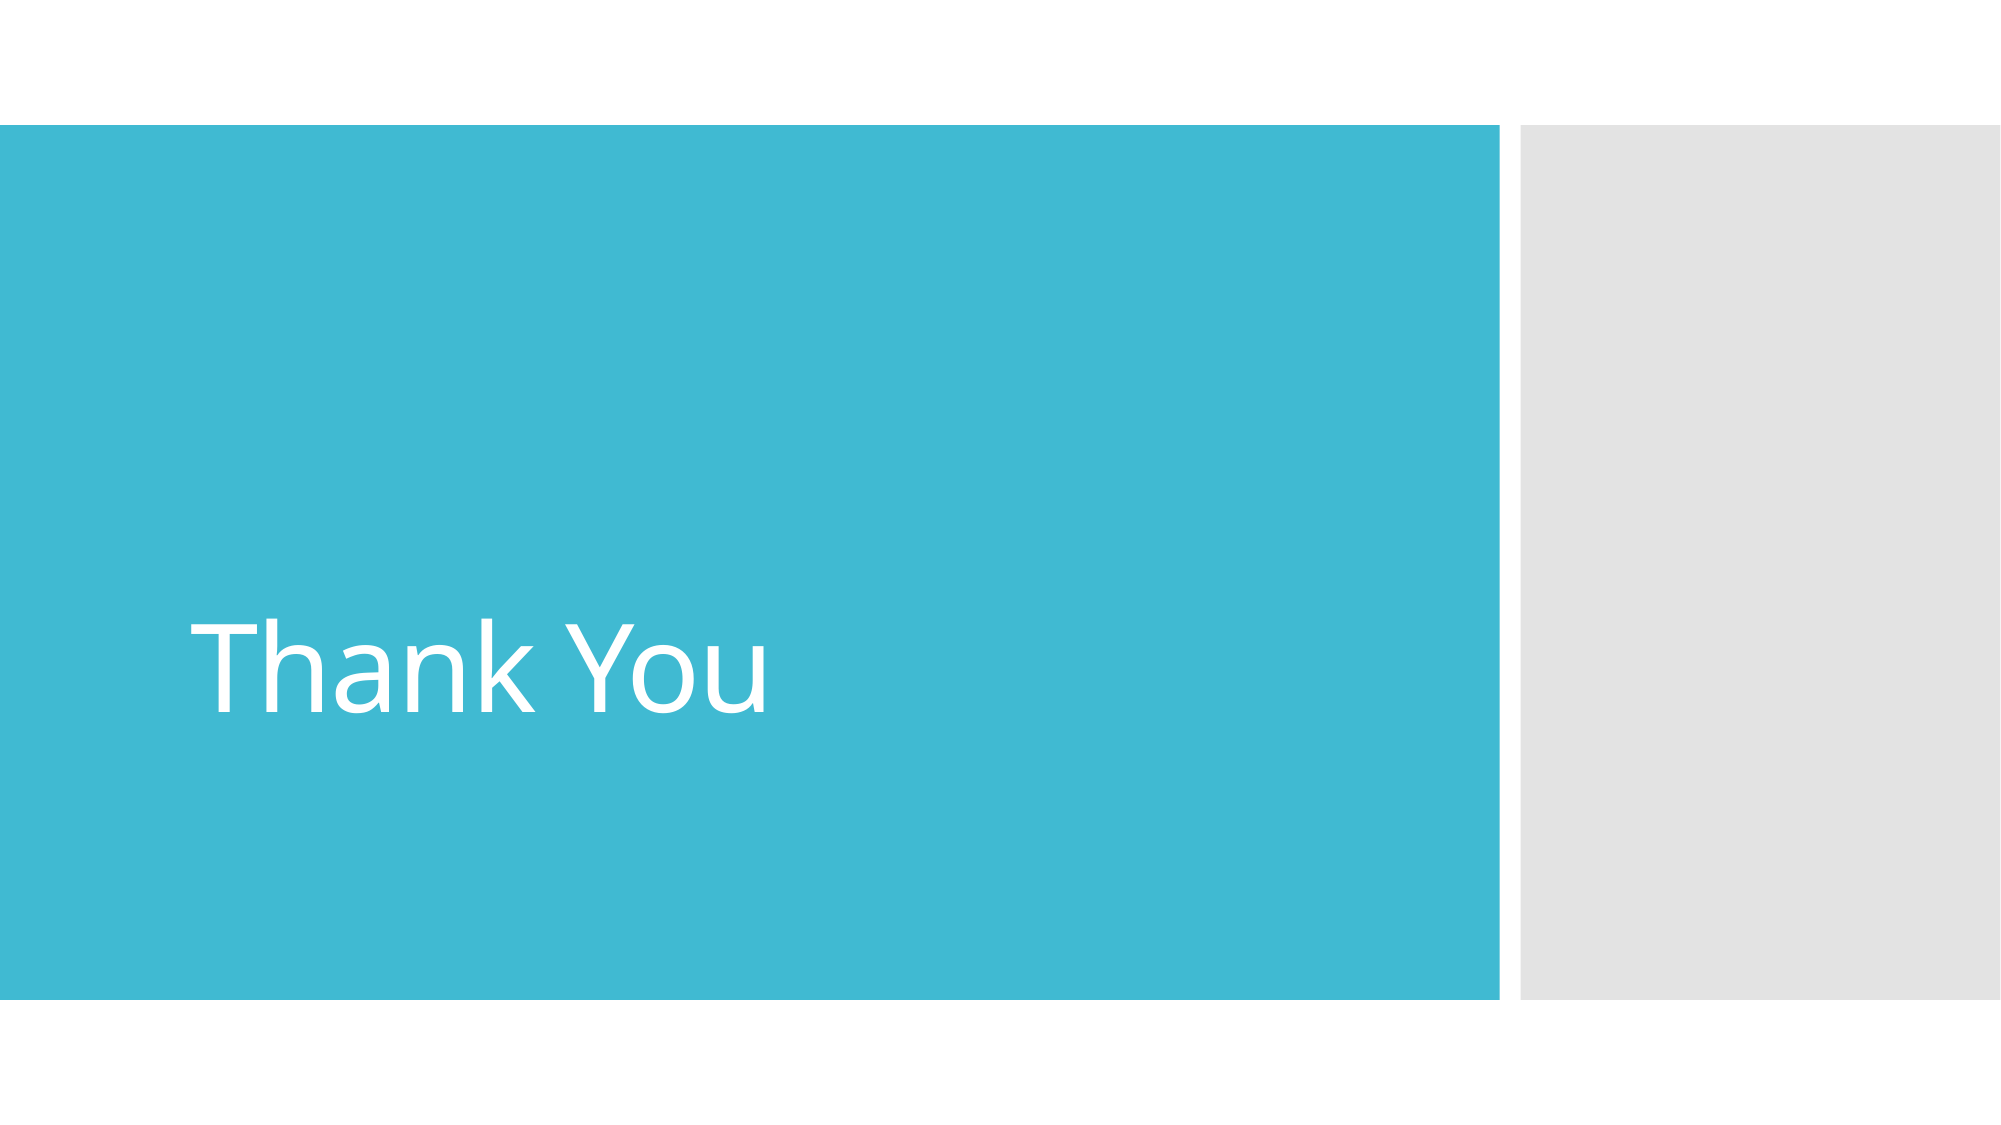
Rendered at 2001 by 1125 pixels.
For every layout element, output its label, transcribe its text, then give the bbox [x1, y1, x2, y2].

title Thank You [175, 213, 1376, 747]
